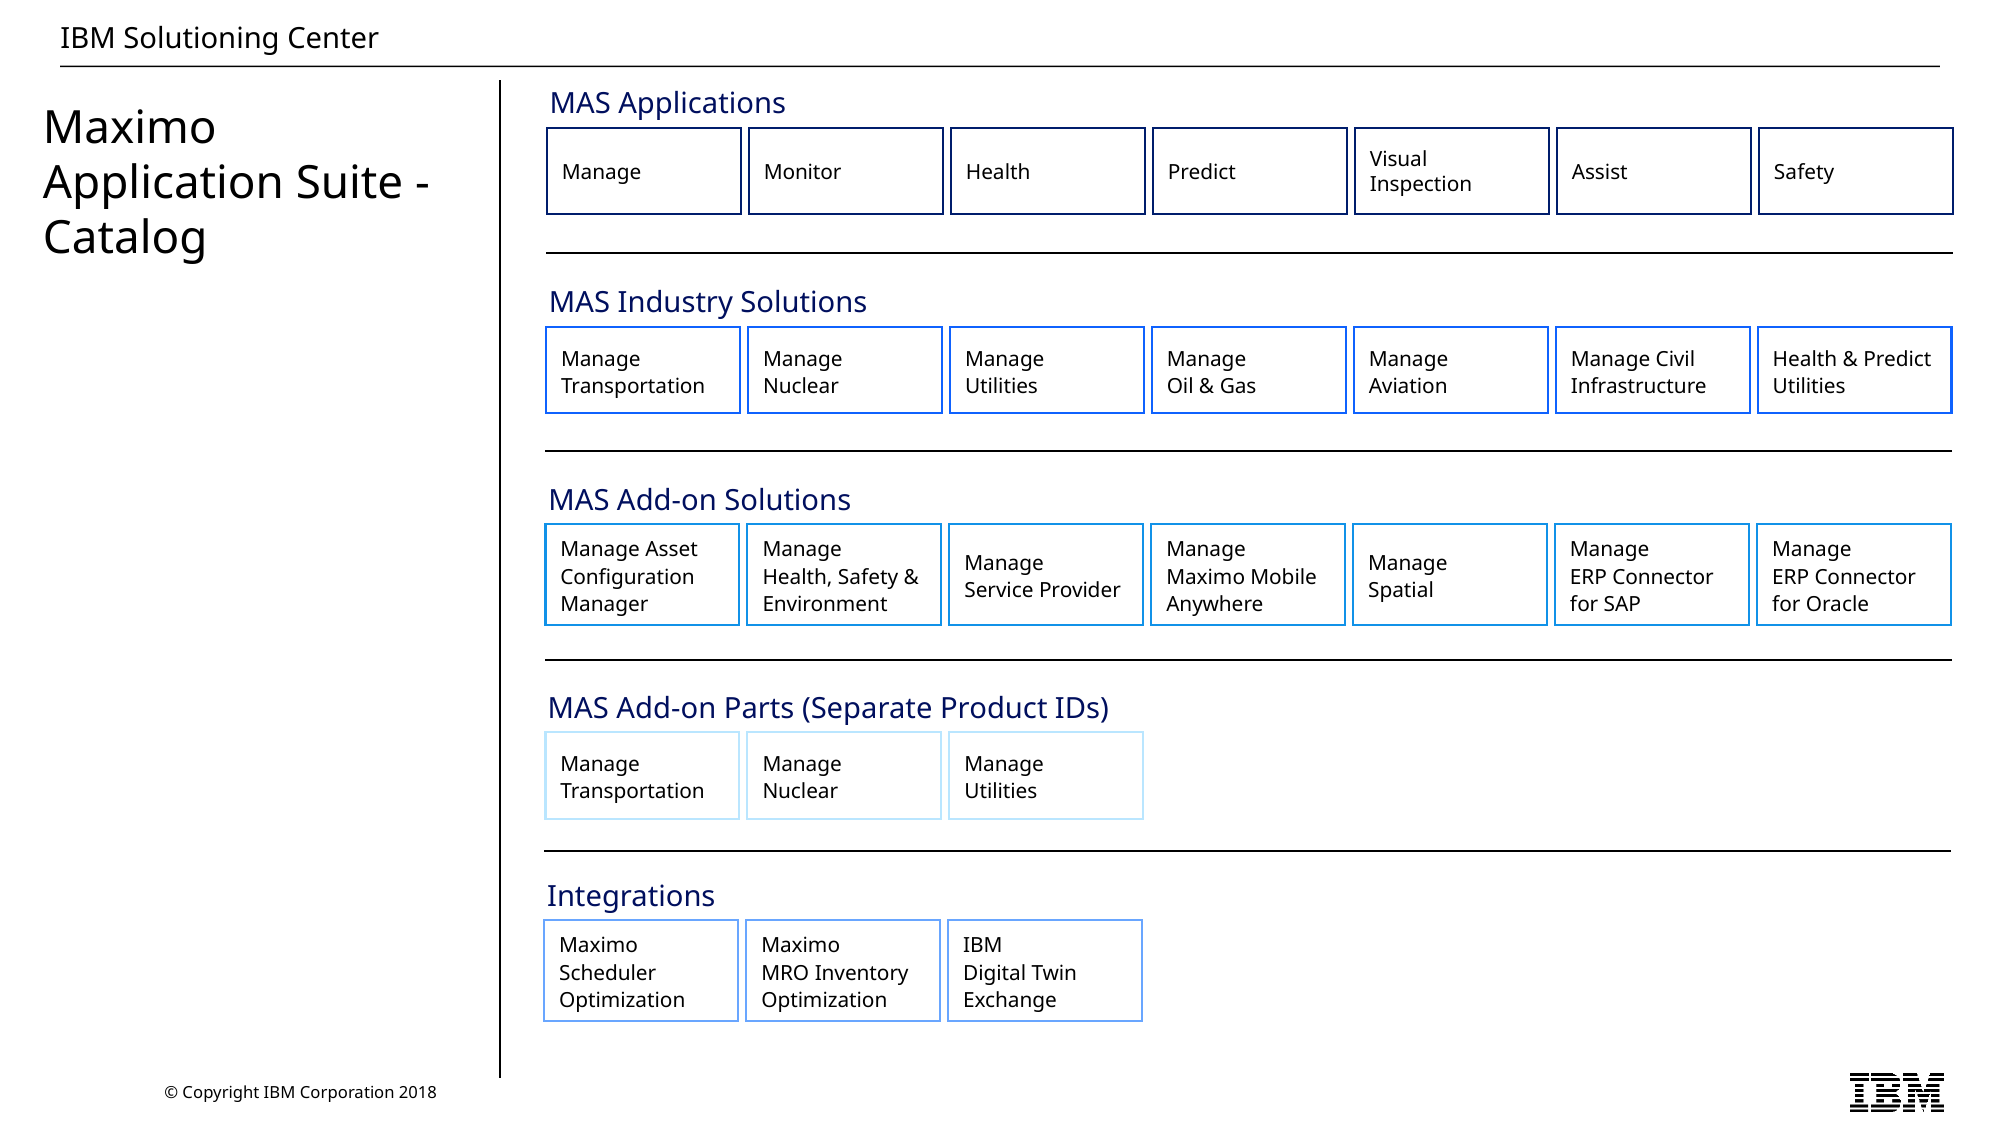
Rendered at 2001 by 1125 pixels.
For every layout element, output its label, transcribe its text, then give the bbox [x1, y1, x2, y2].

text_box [544, 919, 1142, 1022]
text_box Integrations [547, 873, 925, 919]
picture [1850, 1073, 1944, 1112]
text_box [545, 523, 1951, 626]
text_box MAS Add-on Parts (Separate Product IDs) [547, 685, 1112, 732]
text_box MAS Add-on Solutions [548, 477, 927, 523]
text_box MAS Applications [549, 80, 928, 126]
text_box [546, 127, 1953, 214]
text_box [545, 732, 1144, 819]
text_box MAS Industry Solutions [549, 279, 927, 326]
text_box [546, 327, 1952, 414]
title Maximo Application Suite - Catalog [42, 89, 449, 215]
